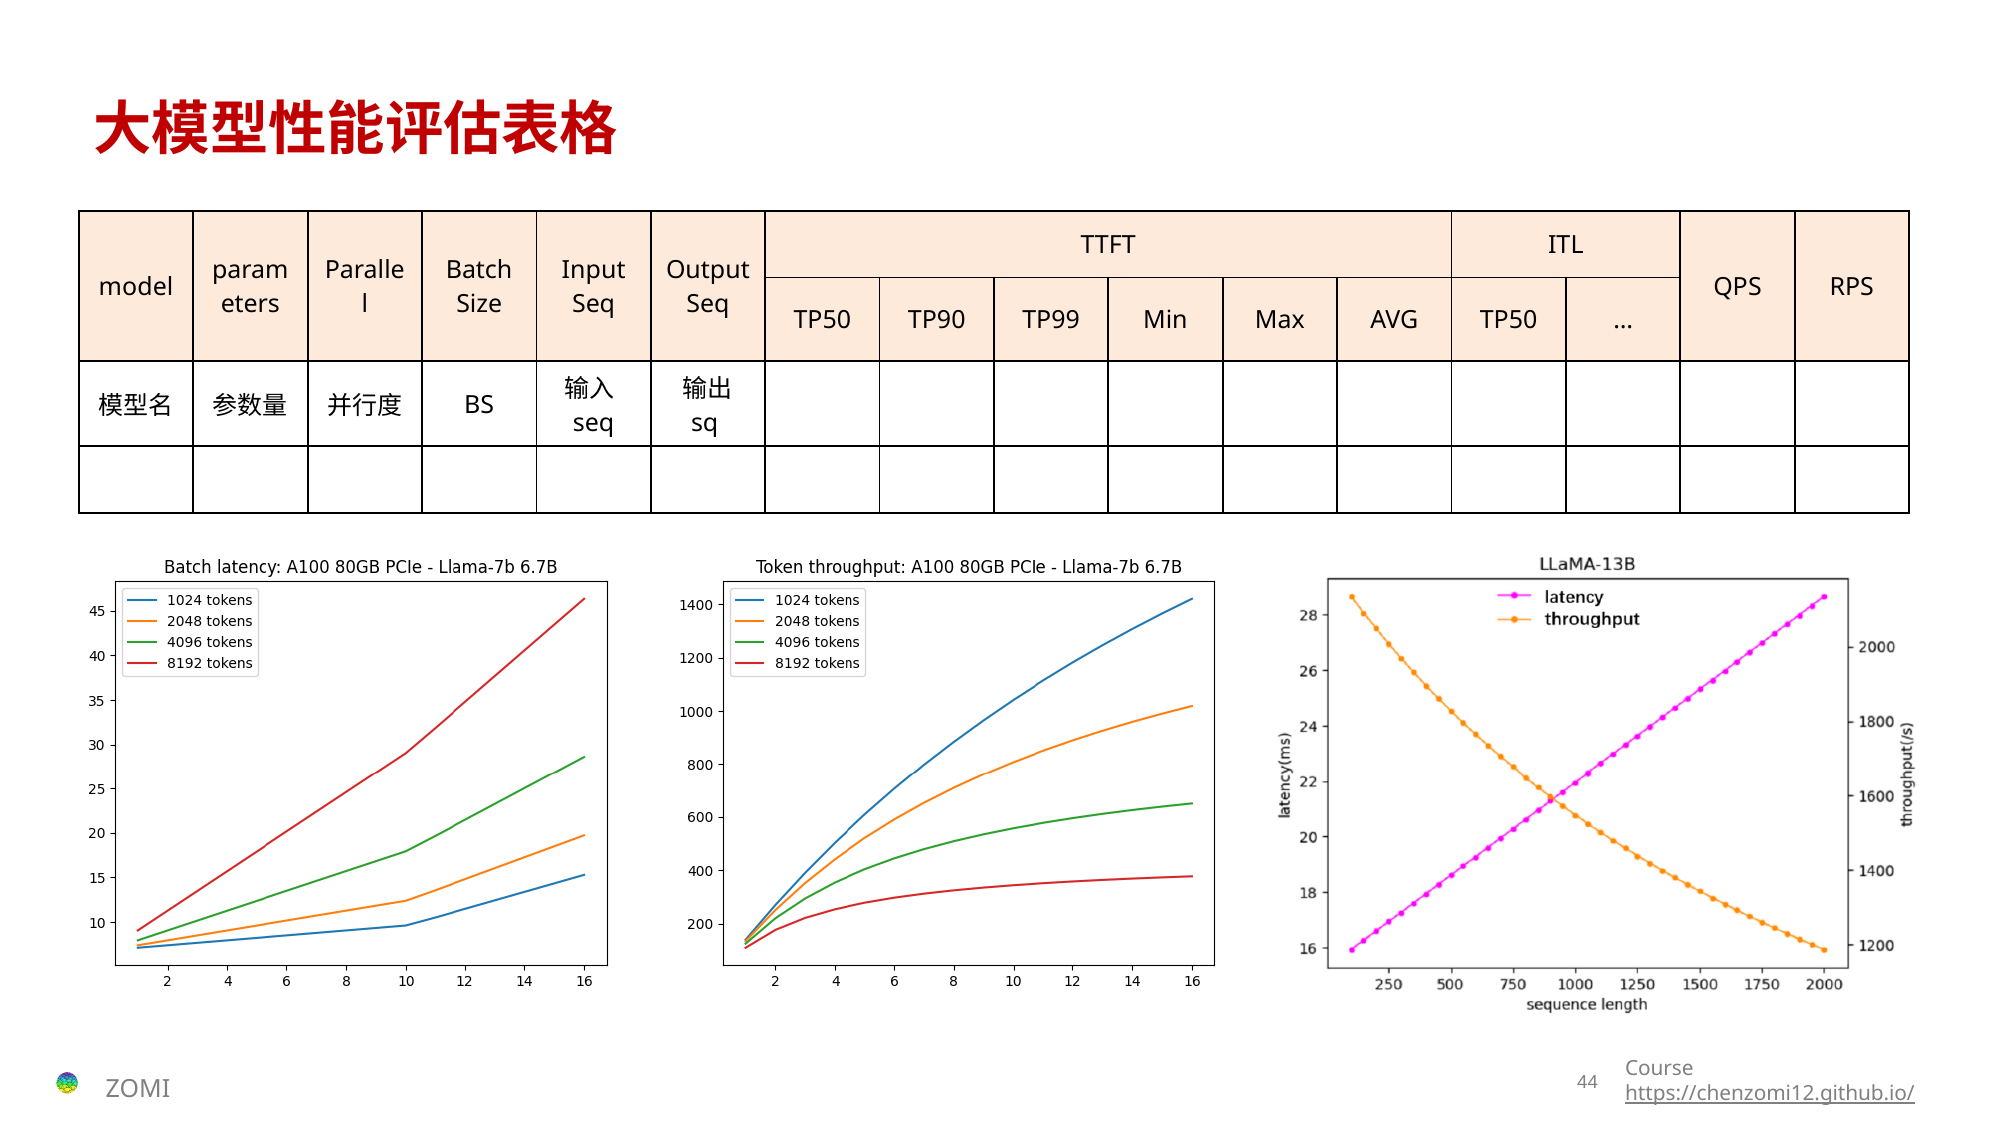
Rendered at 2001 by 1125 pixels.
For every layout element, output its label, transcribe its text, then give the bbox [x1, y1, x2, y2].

picture [57, 1073, 77, 1093]
table_cell [880, 447, 993, 512]
table_header QPS [1681, 212, 1794, 360]
table_cell [309, 447, 421, 512]
table_cell [194, 447, 307, 512]
table_cell BS [423, 362, 536, 445]
table_header Input Seq [537, 212, 650, 360]
table_cell [80, 447, 192, 512]
table_header TTFT [766, 212, 1451, 277]
table_cell [1452, 447, 1565, 512]
table_cell [1681, 447, 1794, 512]
table_cell Max [1224, 278, 1336, 360]
table_cell [1338, 447, 1451, 512]
table_cell [1109, 447, 1222, 512]
table_cell 输出 sq [652, 362, 764, 445]
table_cell [1796, 362, 1908, 445]
table_header ITL [1452, 212, 1679, 277]
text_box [78, 549, 1923, 1018]
table_cell [1681, 362, 1794, 445]
table_cell TP90 [880, 278, 993, 360]
table_cell TP50 [1452, 278, 1565, 360]
table_cell [1452, 362, 1565, 445]
table_cell TP50 [766, 278, 879, 360]
table_cell [766, 362, 879, 445]
table_cell 参数量 [194, 362, 307, 445]
table_header Parallel [309, 212, 421, 360]
table_cell AVG [1338, 278, 1451, 360]
table_cell [1796, 447, 1908, 512]
table_cell 输入seq [537, 362, 650, 445]
table_cell [423, 447, 536, 512]
table_cell [1224, 362, 1336, 445]
table_cell … [1567, 278, 1679, 360]
table_header Batch Size [423, 212, 536, 360]
table_cell [1109, 362, 1222, 445]
table_header model [80, 212, 192, 360]
table_cell [766, 447, 879, 512]
table_cell 并行度 [309, 362, 421, 445]
table_header RPS [1796, 212, 1908, 360]
table_cell [652, 447, 764, 512]
table_header Output Seq [652, 212, 764, 360]
table_cell [995, 362, 1107, 445]
table_cell [537, 447, 650, 512]
table_cell TP99 [995, 278, 1107, 360]
table_cell [1338, 362, 1451, 445]
title 大模型性能评估表格 [79, 78, 1910, 175]
table_cell Min [1109, 278, 1222, 360]
table_cell [1224, 447, 1336, 512]
table_cell [880, 362, 993, 445]
table_cell [1567, 447, 1679, 512]
table_cell 模型名 [80, 362, 192, 445]
table_header parameters [194, 212, 307, 360]
table_cell [1567, 362, 1679, 445]
table_cell [995, 447, 1107, 512]
